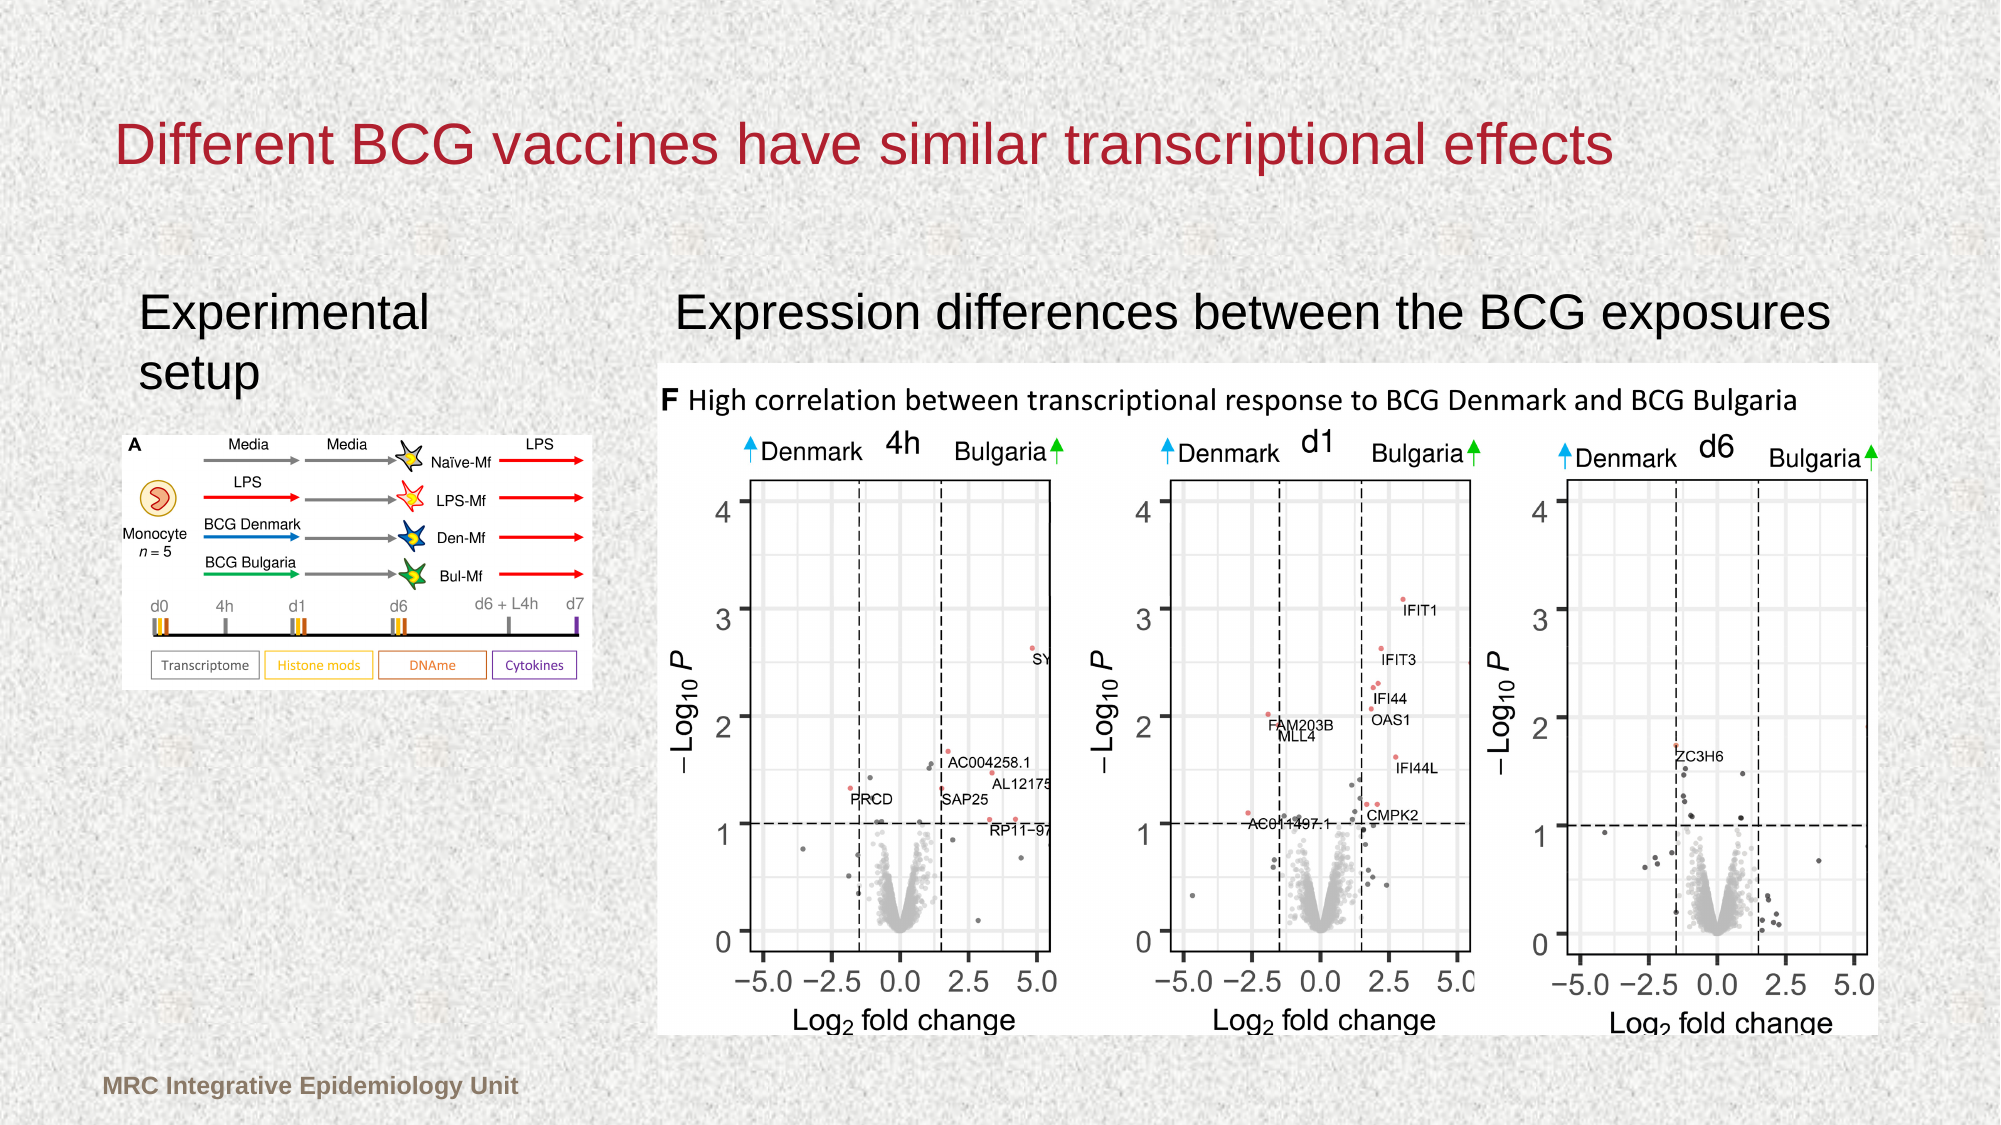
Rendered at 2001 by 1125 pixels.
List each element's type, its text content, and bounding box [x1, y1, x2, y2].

text_box Expression differences between the BCG exposures [659, 271, 2000, 397]
text_box Experimental setup [123, 271, 460, 407]
picture [121, 435, 593, 690]
picture [657, 363, 1879, 1036]
title Different BCG vaccines have similar transcriptional effects [99, 74, 1884, 209]
